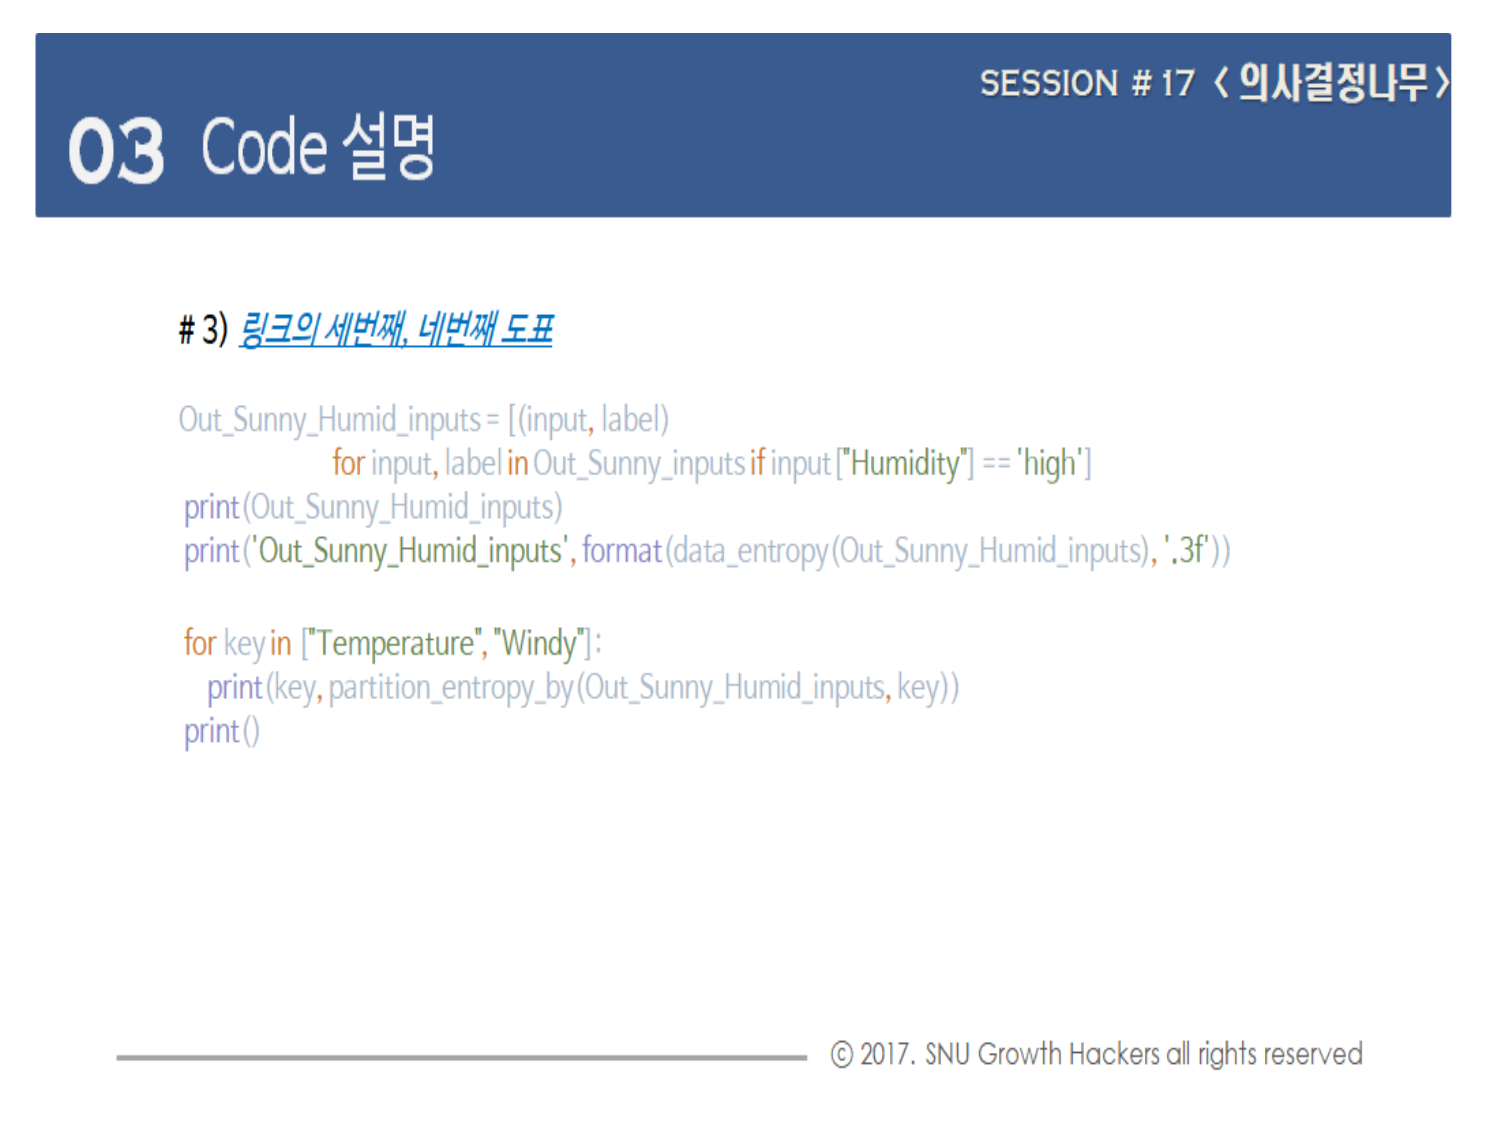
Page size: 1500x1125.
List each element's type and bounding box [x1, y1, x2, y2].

picture [24, 33, 1476, 263]
picture [116, 295, 1384, 1092]
